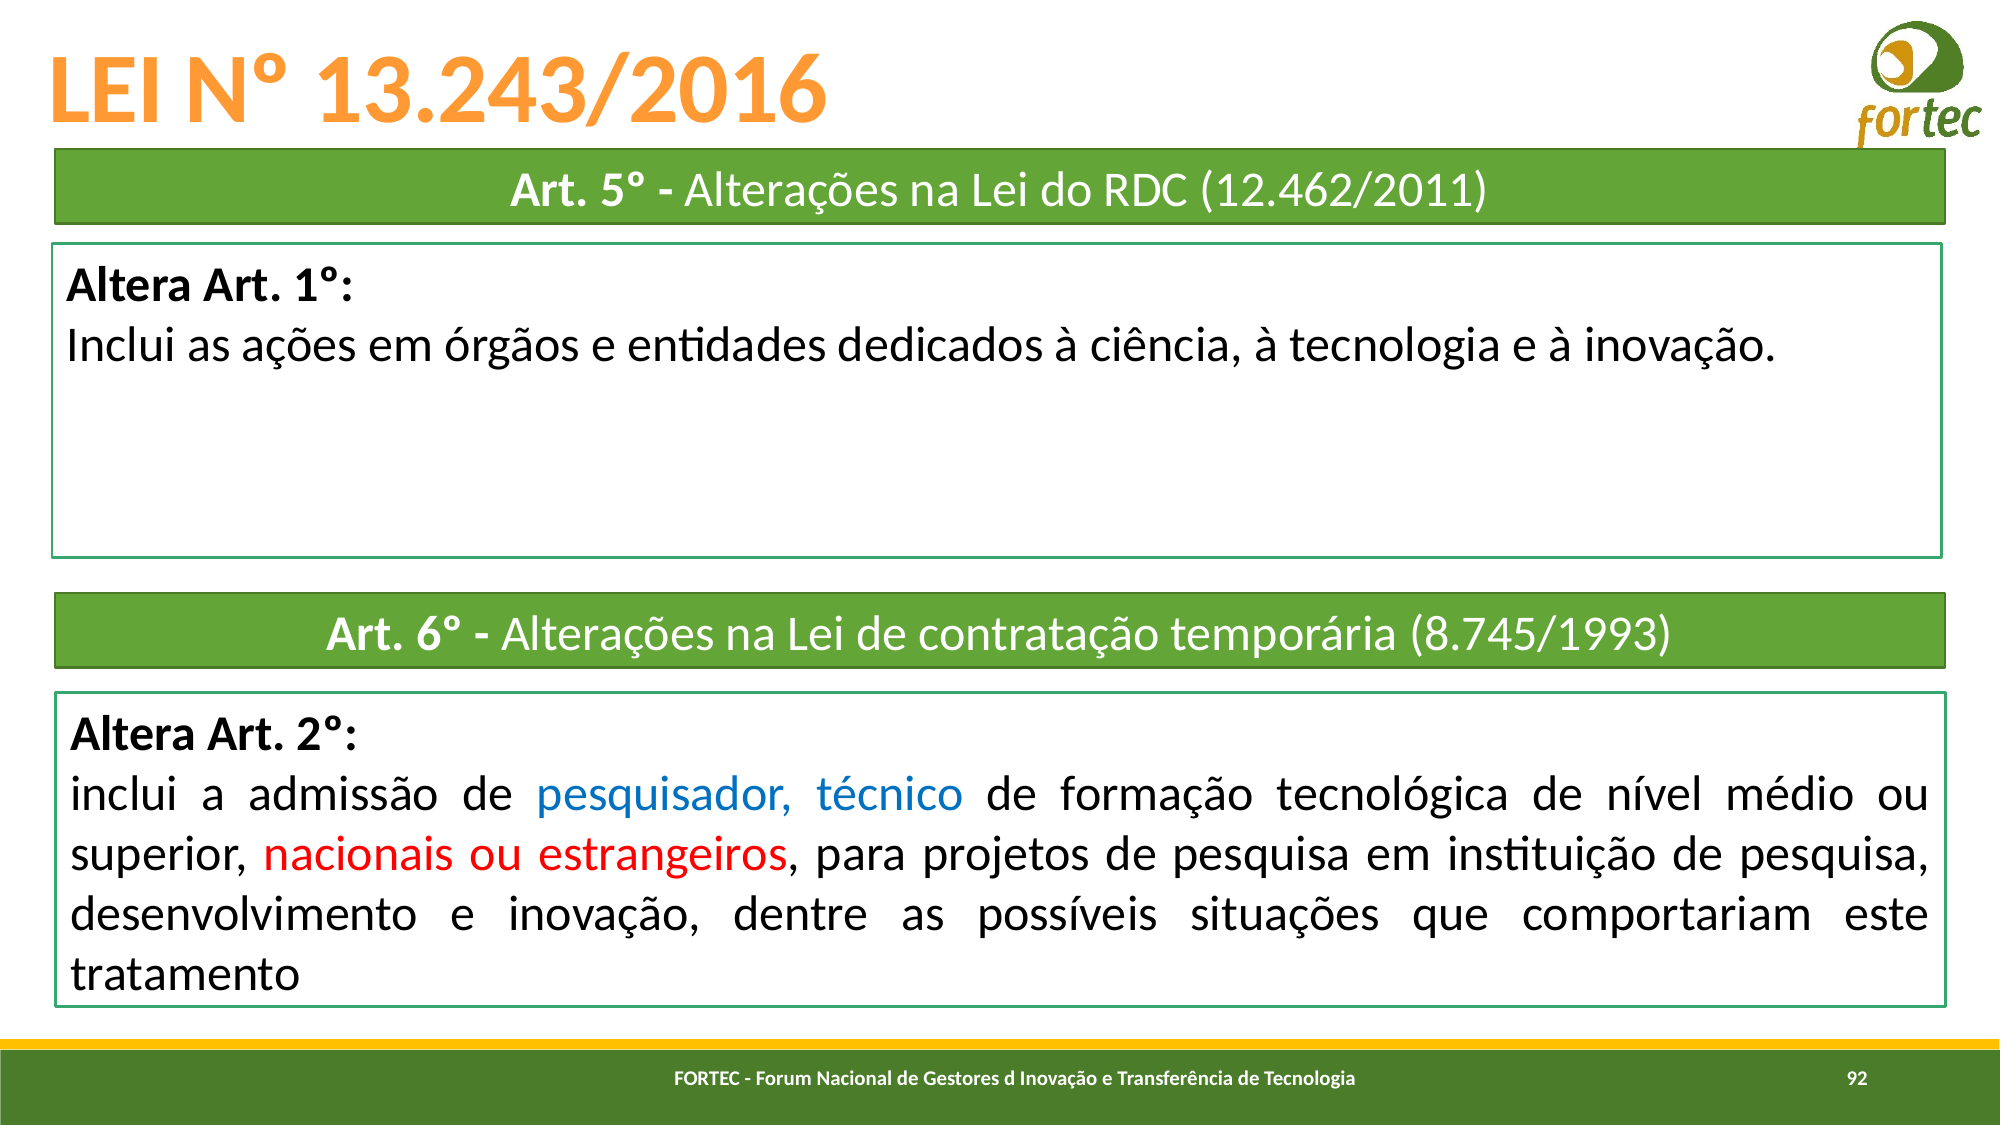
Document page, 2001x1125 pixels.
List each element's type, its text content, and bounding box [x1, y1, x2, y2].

picture [1854, 21, 1982, 159]
title LEI Nº 13.243/2016 [33, 21, 1830, 150]
text_box Art. 6º - Alterações na Lei de contratação temporária (8.745/1993) [54, 592, 1946, 669]
slide_number 92 [1748, 1057, 1966, 1118]
footer FORTEC - Forum Nacional de Gestores d Inovação e Transferência de Tecnologia [438, 1057, 1593, 1118]
text_box Altera Art. 2º: inclui a admissão de pesquisador, técnico de formação tecnológica de nível médio ou superior, nacionais ou estrangeiros, para projetos de pesquisa em instituição de pesquisa, desenvolvimento e inovação, dentre as possíveis situações que comportariam este tratamento [54, 691, 1947, 1008]
text_box Altera Art. 1º: Inclui as ações em órgãos e entidades dedicados à ciência, à tecnologia e à inovação. [51, 242, 1943, 559]
text_box Art. 5º - Alterações na Lei do RDC (12.462/2011) [54, 148, 1946, 225]
